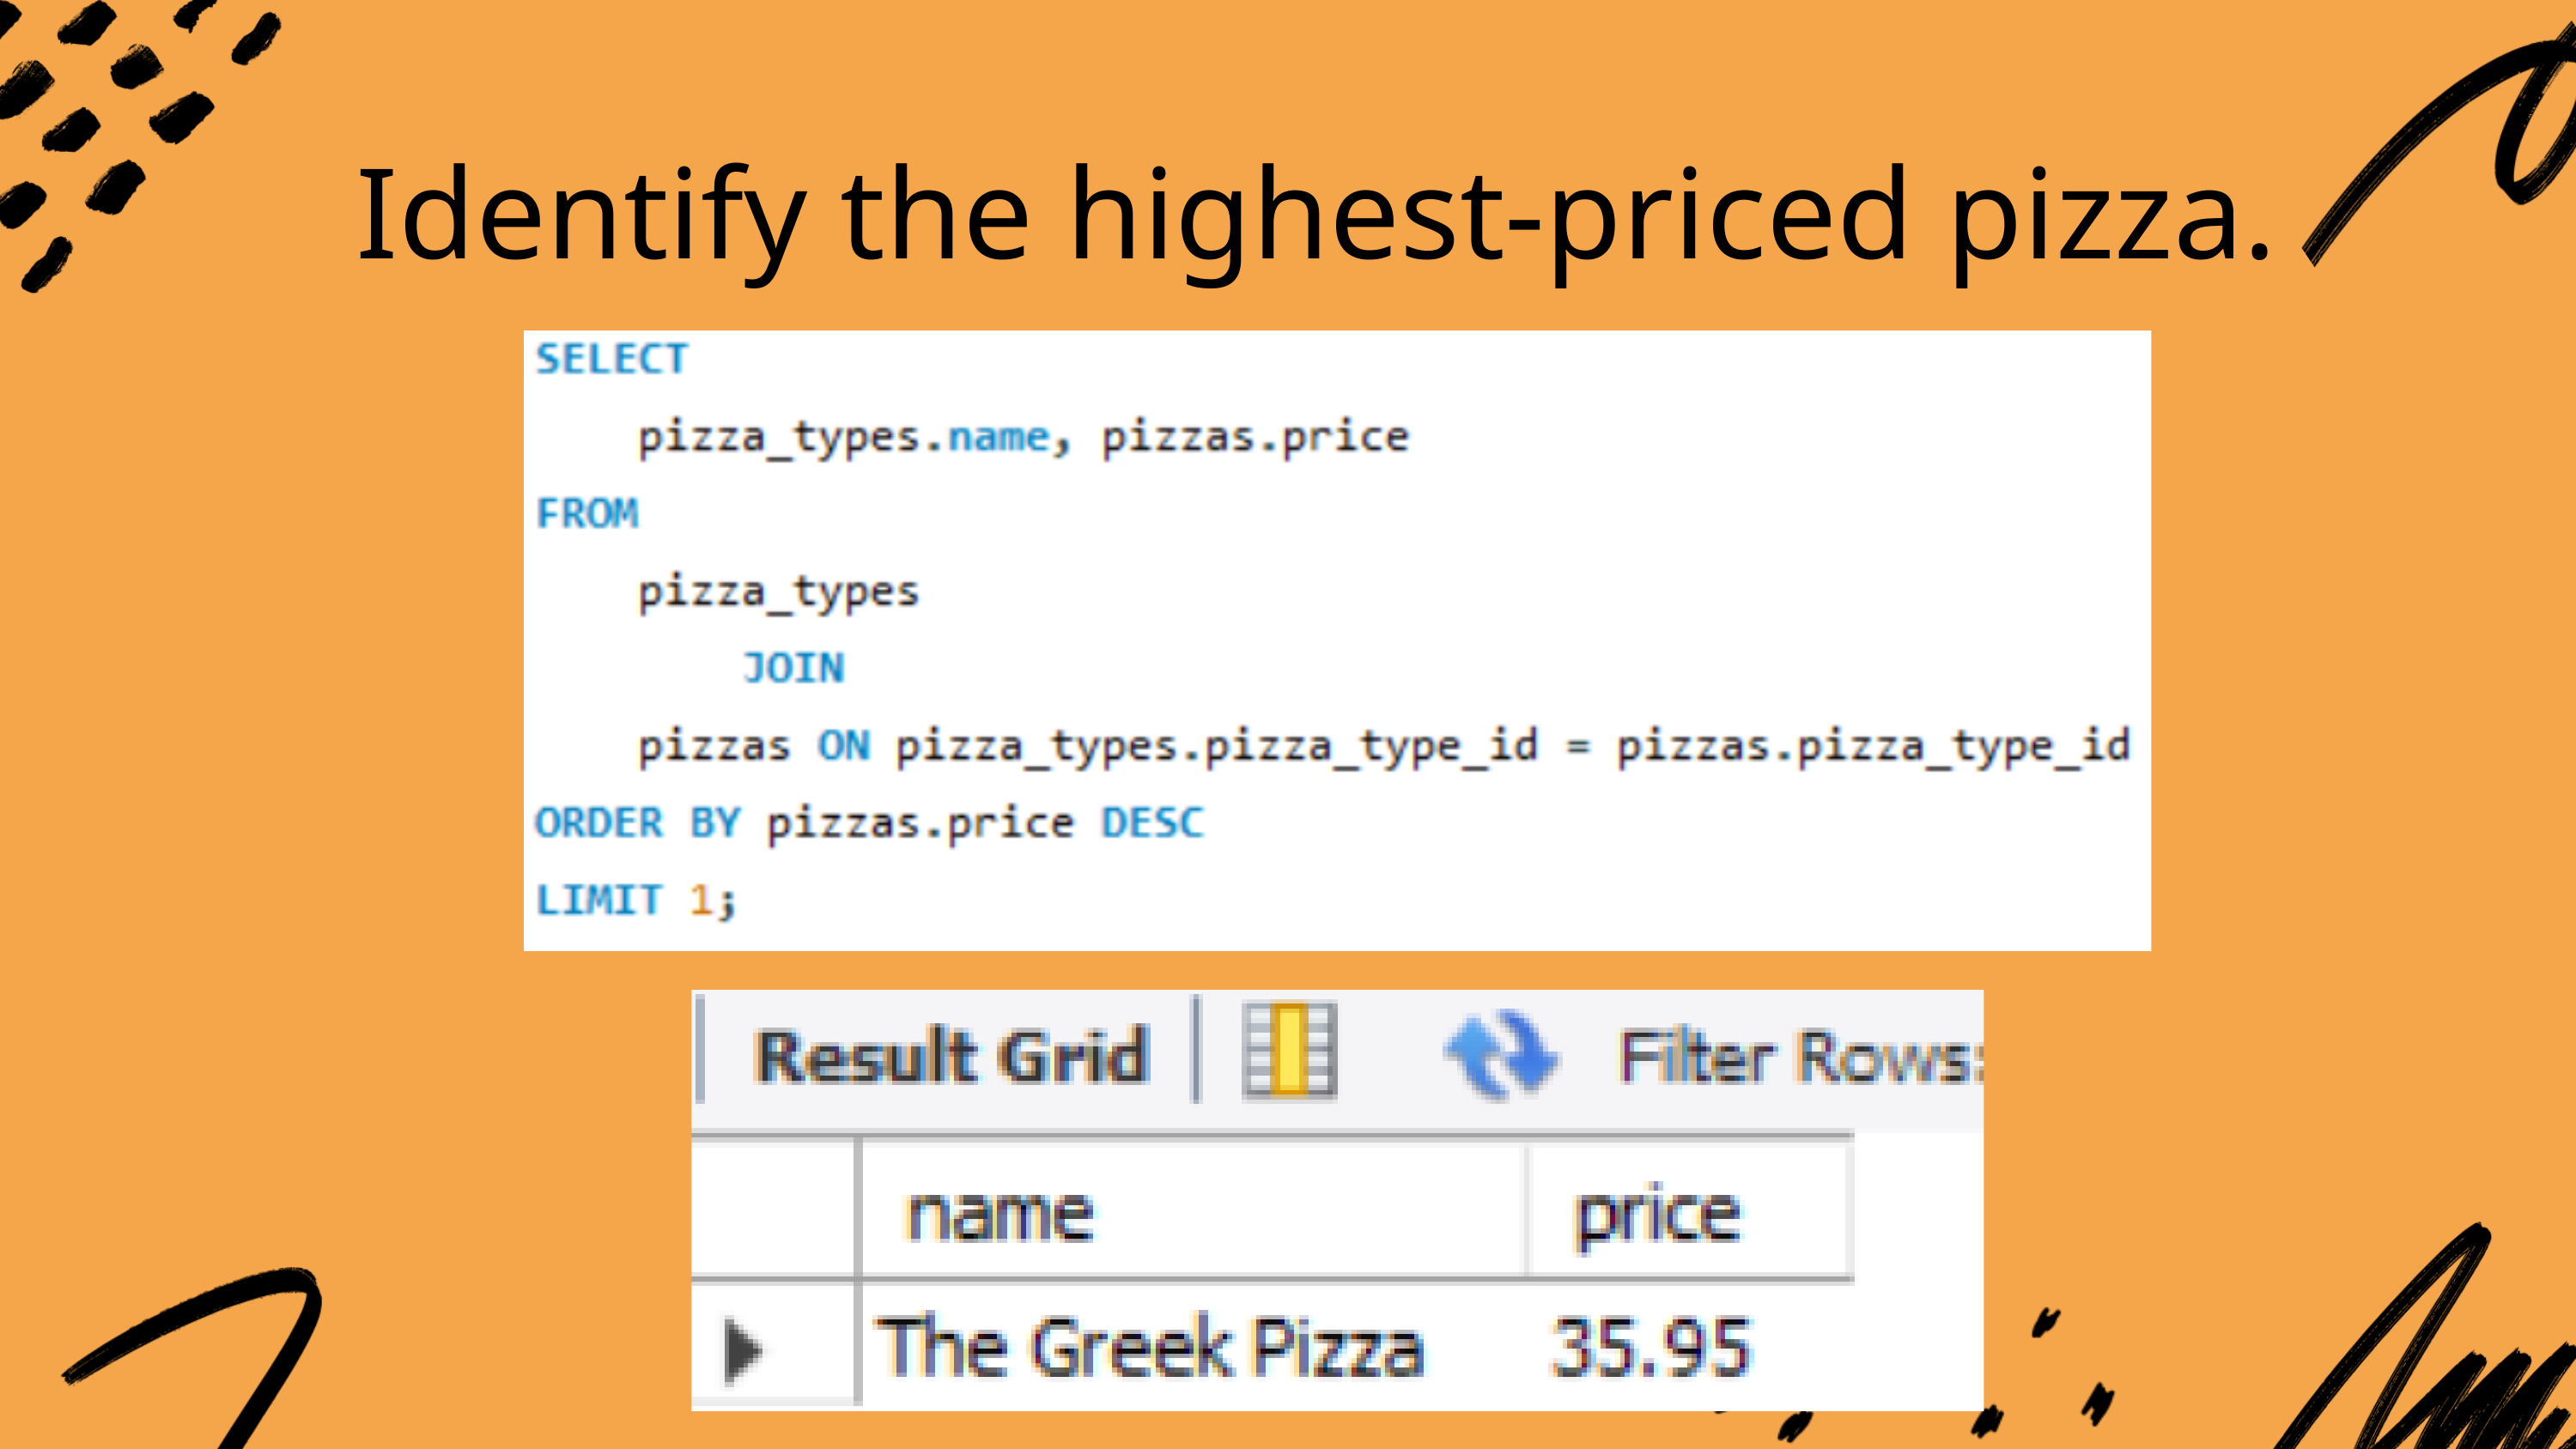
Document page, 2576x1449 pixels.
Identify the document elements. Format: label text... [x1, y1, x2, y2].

text_box [2218, 1222, 2576, 1449]
text_box [2220, 0, 2576, 421]
text_box [0, 0, 368, 375]
text_box [60, 1267, 374, 1449]
text_box [1698, 1267, 2152, 1449]
text_box [524, 419, 2152, 951]
text_box [691, 990, 1984, 1411]
text_box Identify the highest-priced pizza. [260, 148, 2374, 419]
